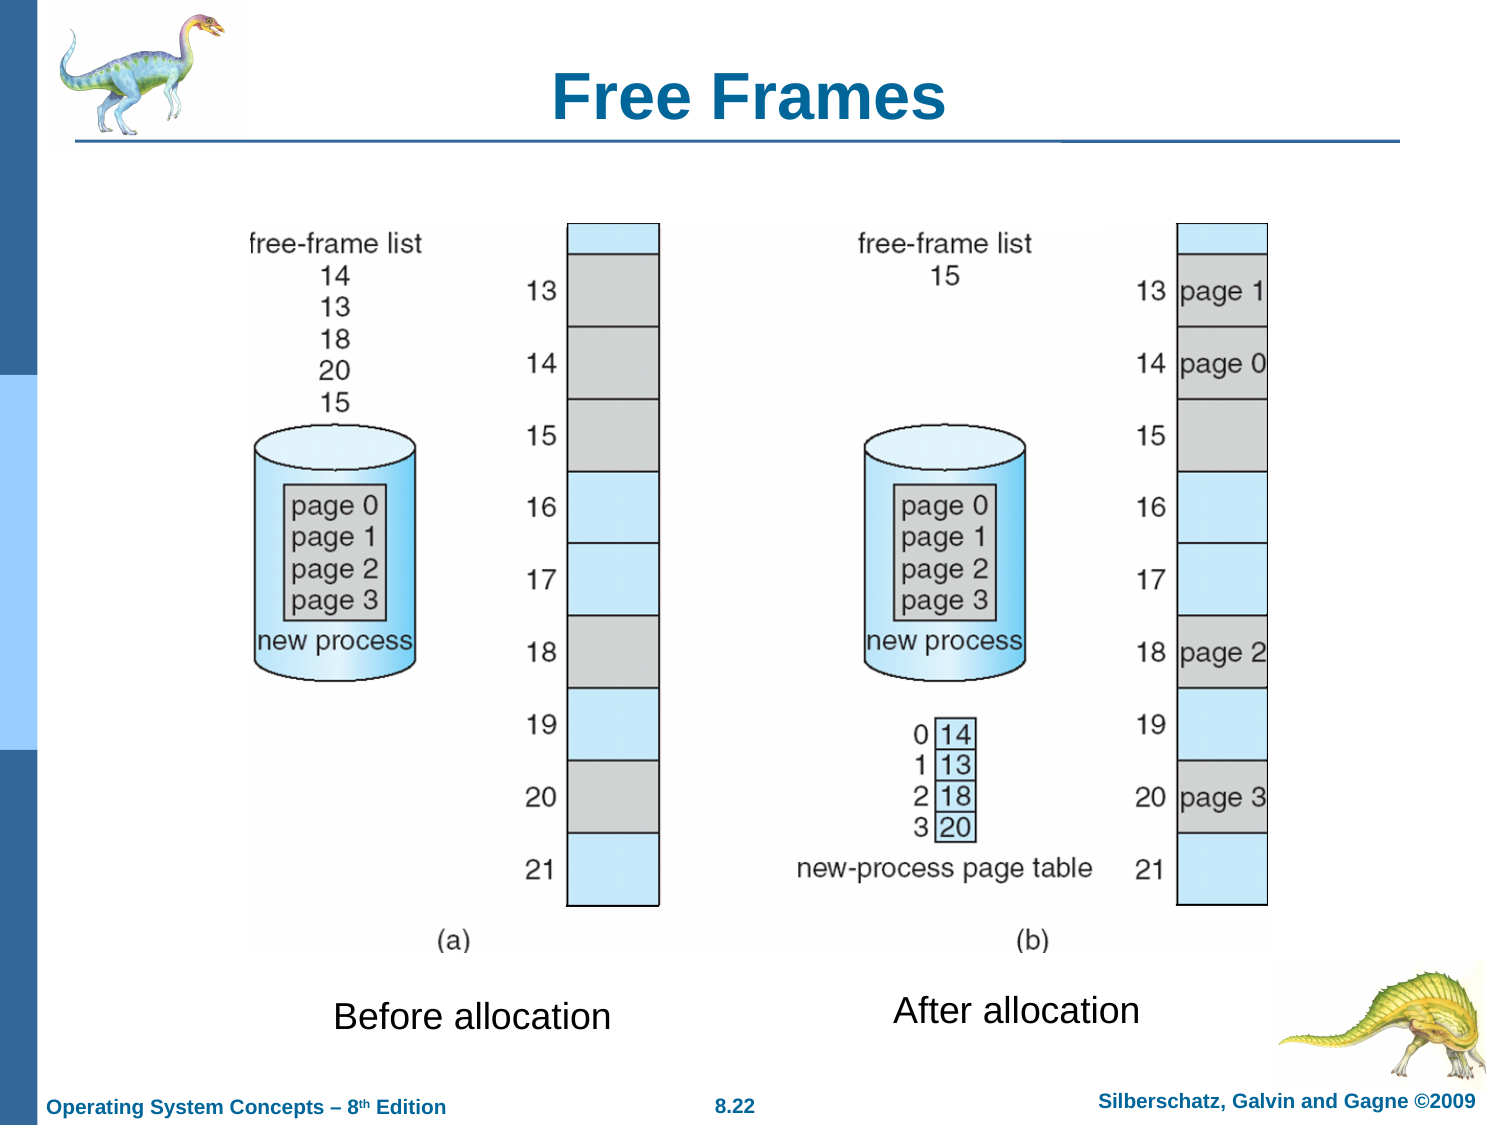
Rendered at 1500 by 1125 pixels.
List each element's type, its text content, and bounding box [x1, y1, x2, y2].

title Free Frames [75, 45, 1425, 141]
text_box Before allocation [318, 984, 627, 1045]
picture [250, 222, 1269, 954]
picture [1275, 959, 1486, 1090]
picture [46, 0, 243, 149]
text_box After allocation [878, 978, 1156, 1039]
